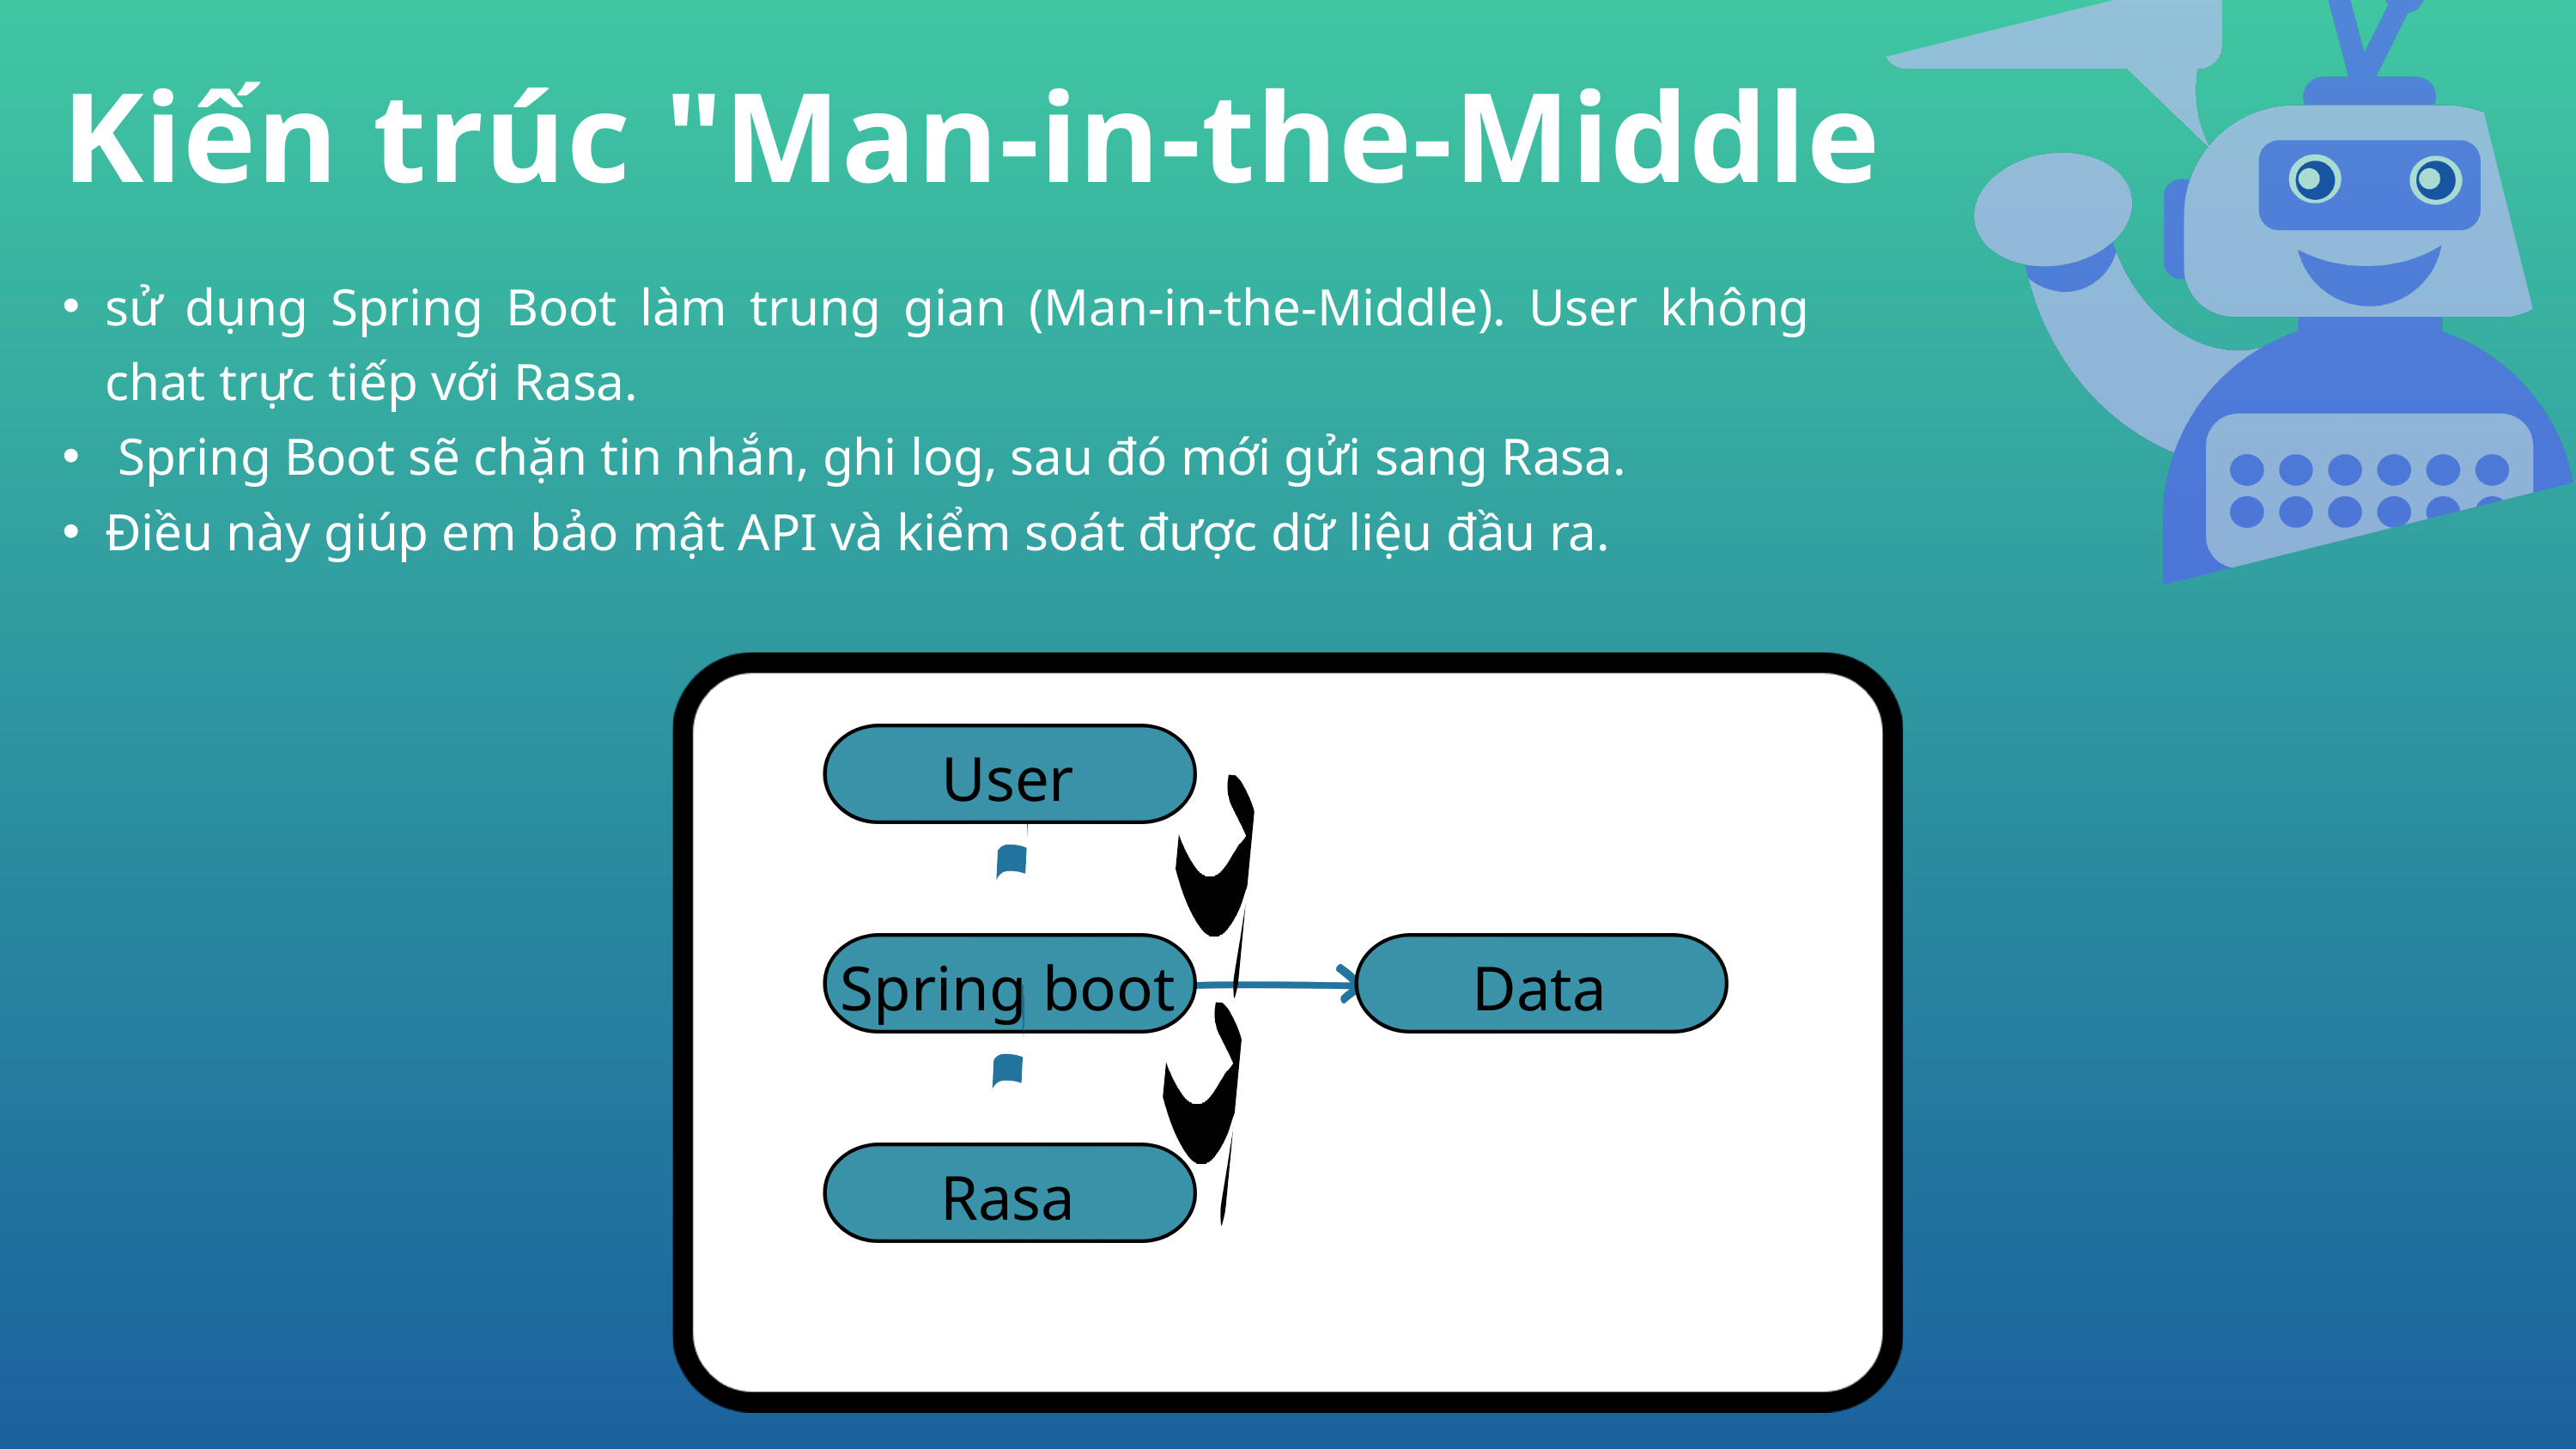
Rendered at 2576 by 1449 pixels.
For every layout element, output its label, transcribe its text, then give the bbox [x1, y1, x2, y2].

text_box [1199, 964, 1349, 1003]
text_box [1158, 1000, 1245, 1226]
text_box Rasa [817, 1146, 1199, 1233]
text_box [817, 1233, 1199, 1243]
text_box [0, 0, 2576, 1449]
text_box [1024, 1023, 1170, 1034]
text_box [1170, 772, 1258, 998]
text_box [817, 1023, 995, 1034]
text_box [817, 724, 1199, 728]
text_box [817, 1143, 1199, 1146]
text_box User [817, 728, 1199, 814]
text_box [1882, 0, 2576, 621]
text_box [993, 824, 1028, 933]
text_box Kiến trúc "Man-in-the-Middle [62, 58, 2187, 208]
text_box sử dụng Spring Boot làm trung gian (Man-in-the-Middle). User không chat trực tiếp với Rasa. Spring Boot sẽ chặn tin nhắn, ghi log, sau đó mới gửi sang Rasa. Điều này giúp em bảo mật API và kiểm soát được dữ liệu đầu ra. [19, 260, 1810, 561]
text_box [989, 983, 1026, 1143]
text_box [672, 652, 1904, 1413]
text_box Data [1349, 937, 1730, 1023]
text_box Spring boot [817, 937, 1199, 1023]
text_box [817, 814, 1199, 824]
text_box [817, 933, 1199, 937]
text_box [1349, 1023, 1730, 1034]
text_box [1349, 933, 1730, 937]
